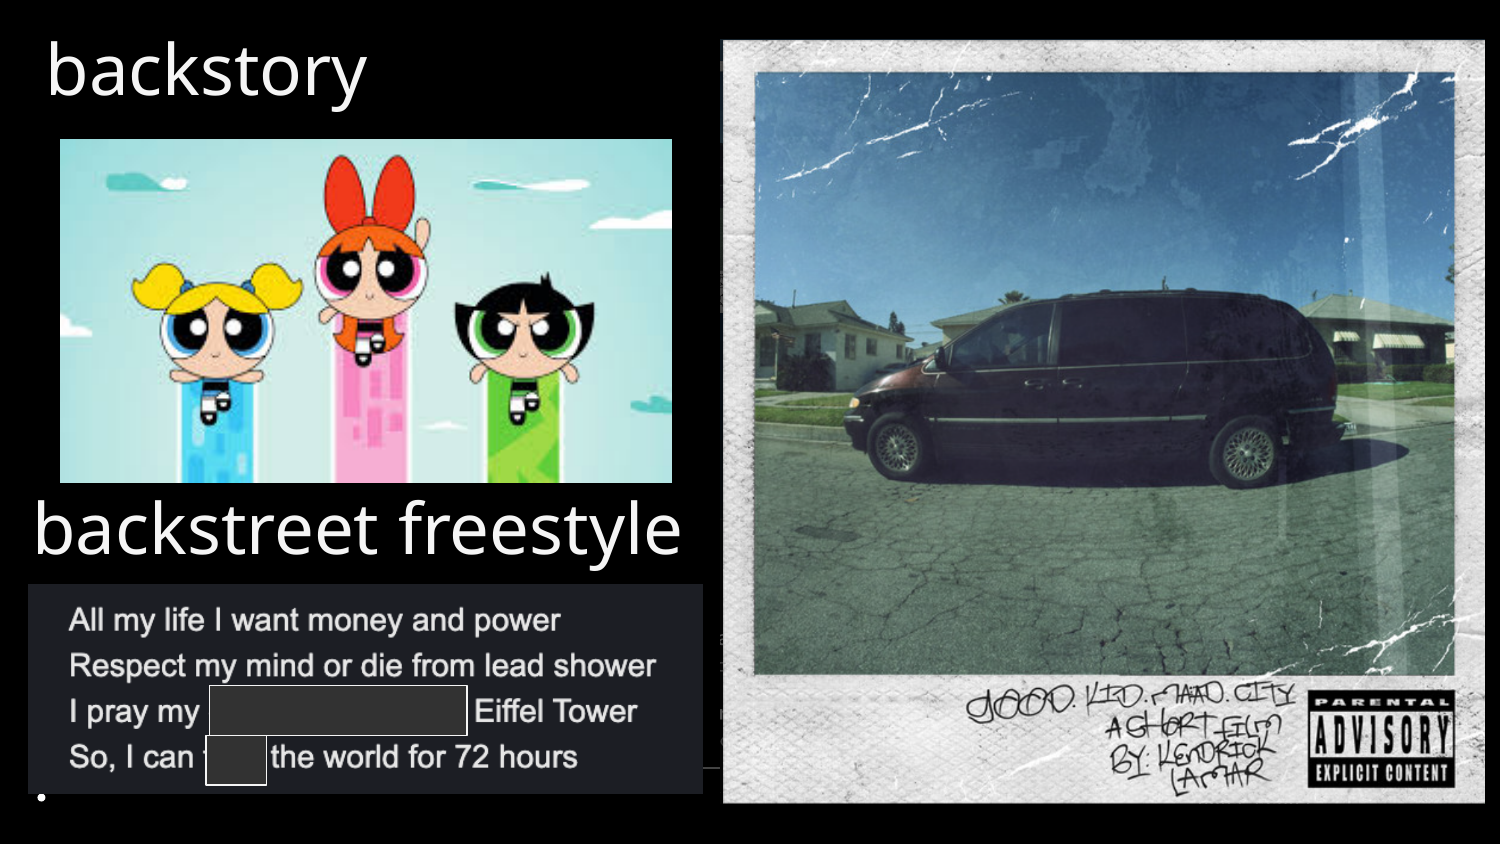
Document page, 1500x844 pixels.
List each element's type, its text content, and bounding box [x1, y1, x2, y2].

title backstreet freestyle [13, 496, 715, 585]
picture [720, 39, 1485, 805]
picture [28, 584, 704, 794]
title backstory [45, 37, 686, 194]
picture [59, 139, 672, 483]
